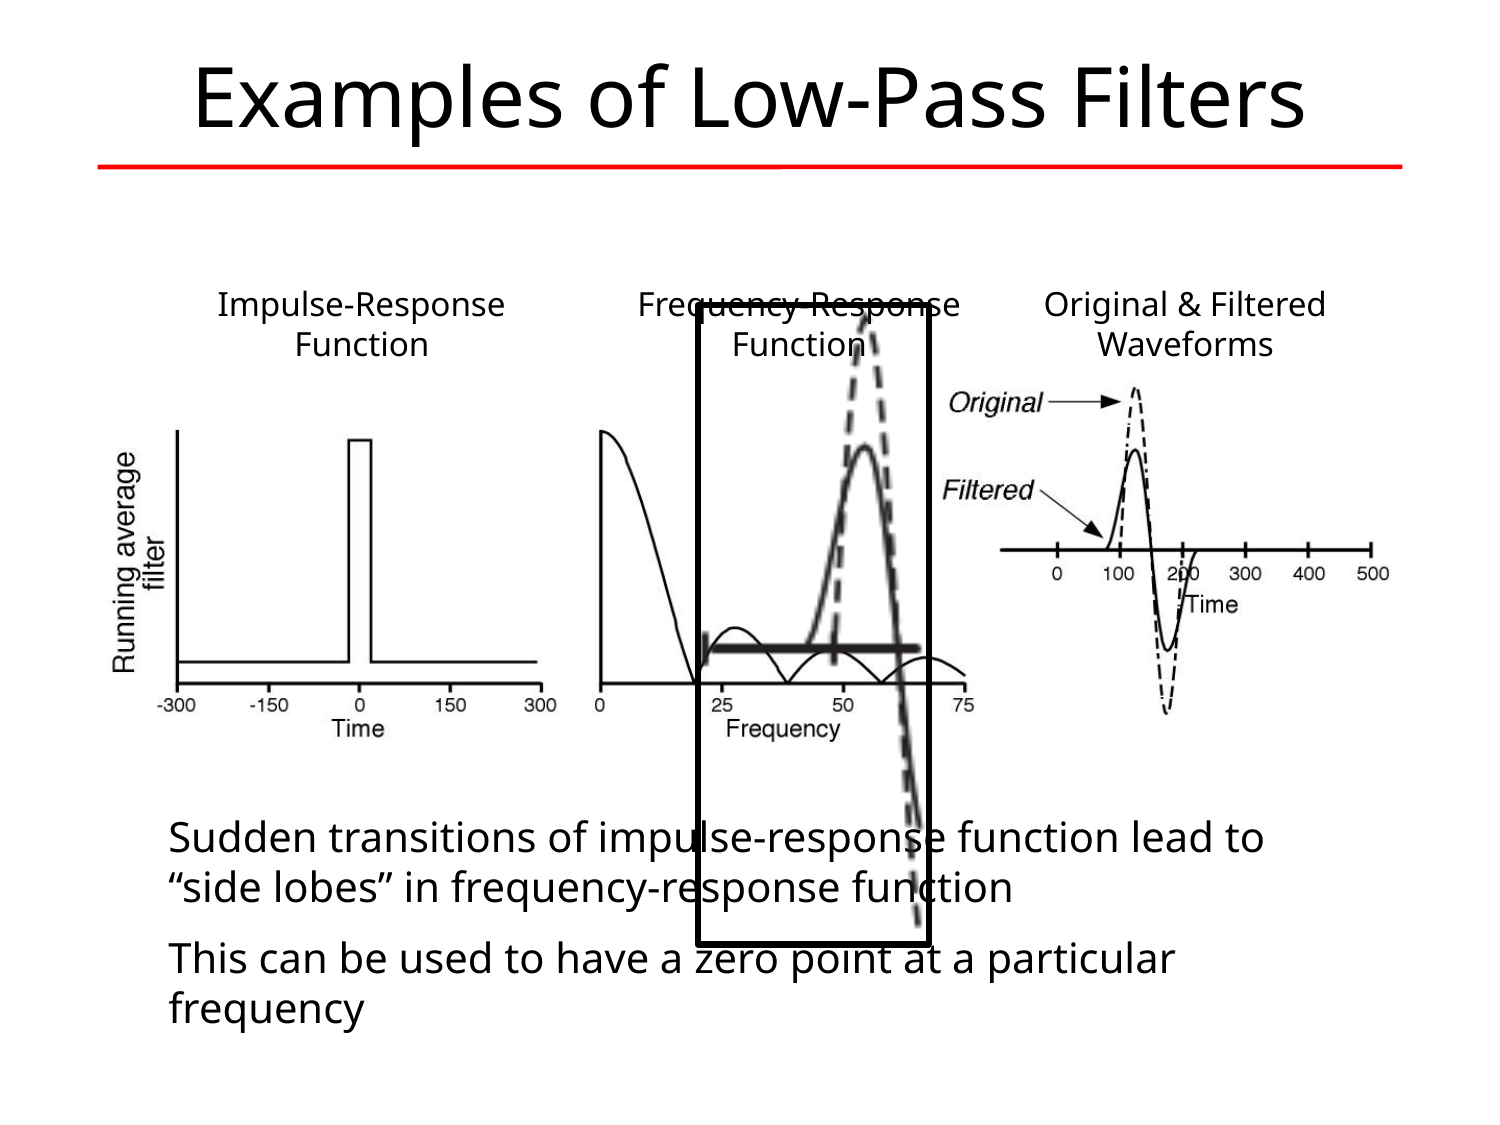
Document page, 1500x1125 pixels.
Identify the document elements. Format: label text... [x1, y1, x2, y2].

text_box Original & Filtered Waveforms [1012, 275, 1359, 371]
text_box Sudden transitions of impulse-response function lead to “side lobes” in frequency-response function This can be used to have a zero point at a particular frequency [153, 803, 1331, 1040]
text_box Impulse-Response Function [193, 275, 531, 371]
picture [107, 307, 1393, 942]
title Examples of Low-Pass Filters [74, 0, 1426, 188]
text_box Frequency-Response Function [585, 275, 1012, 371]
